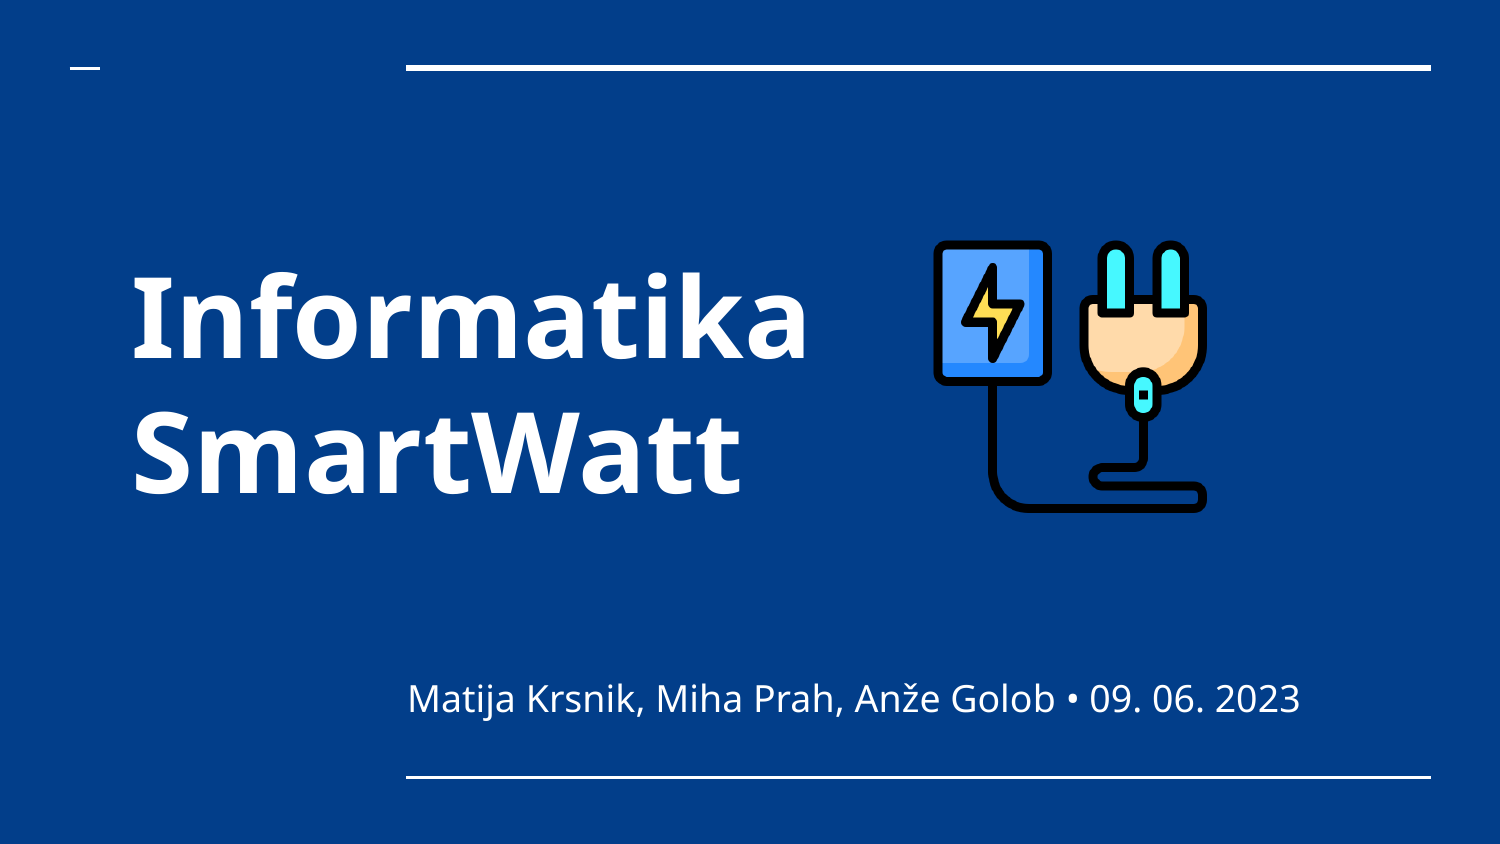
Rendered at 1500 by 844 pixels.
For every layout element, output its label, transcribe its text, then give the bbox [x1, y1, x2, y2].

picture [924, 230, 1216, 522]
title Informatika SmartWatt [116, 231, 922, 522]
subtitle Matija Krsnik, Miha Prah, Anže Golob • 09. 06. 2023 [392, 531, 1431, 735]
